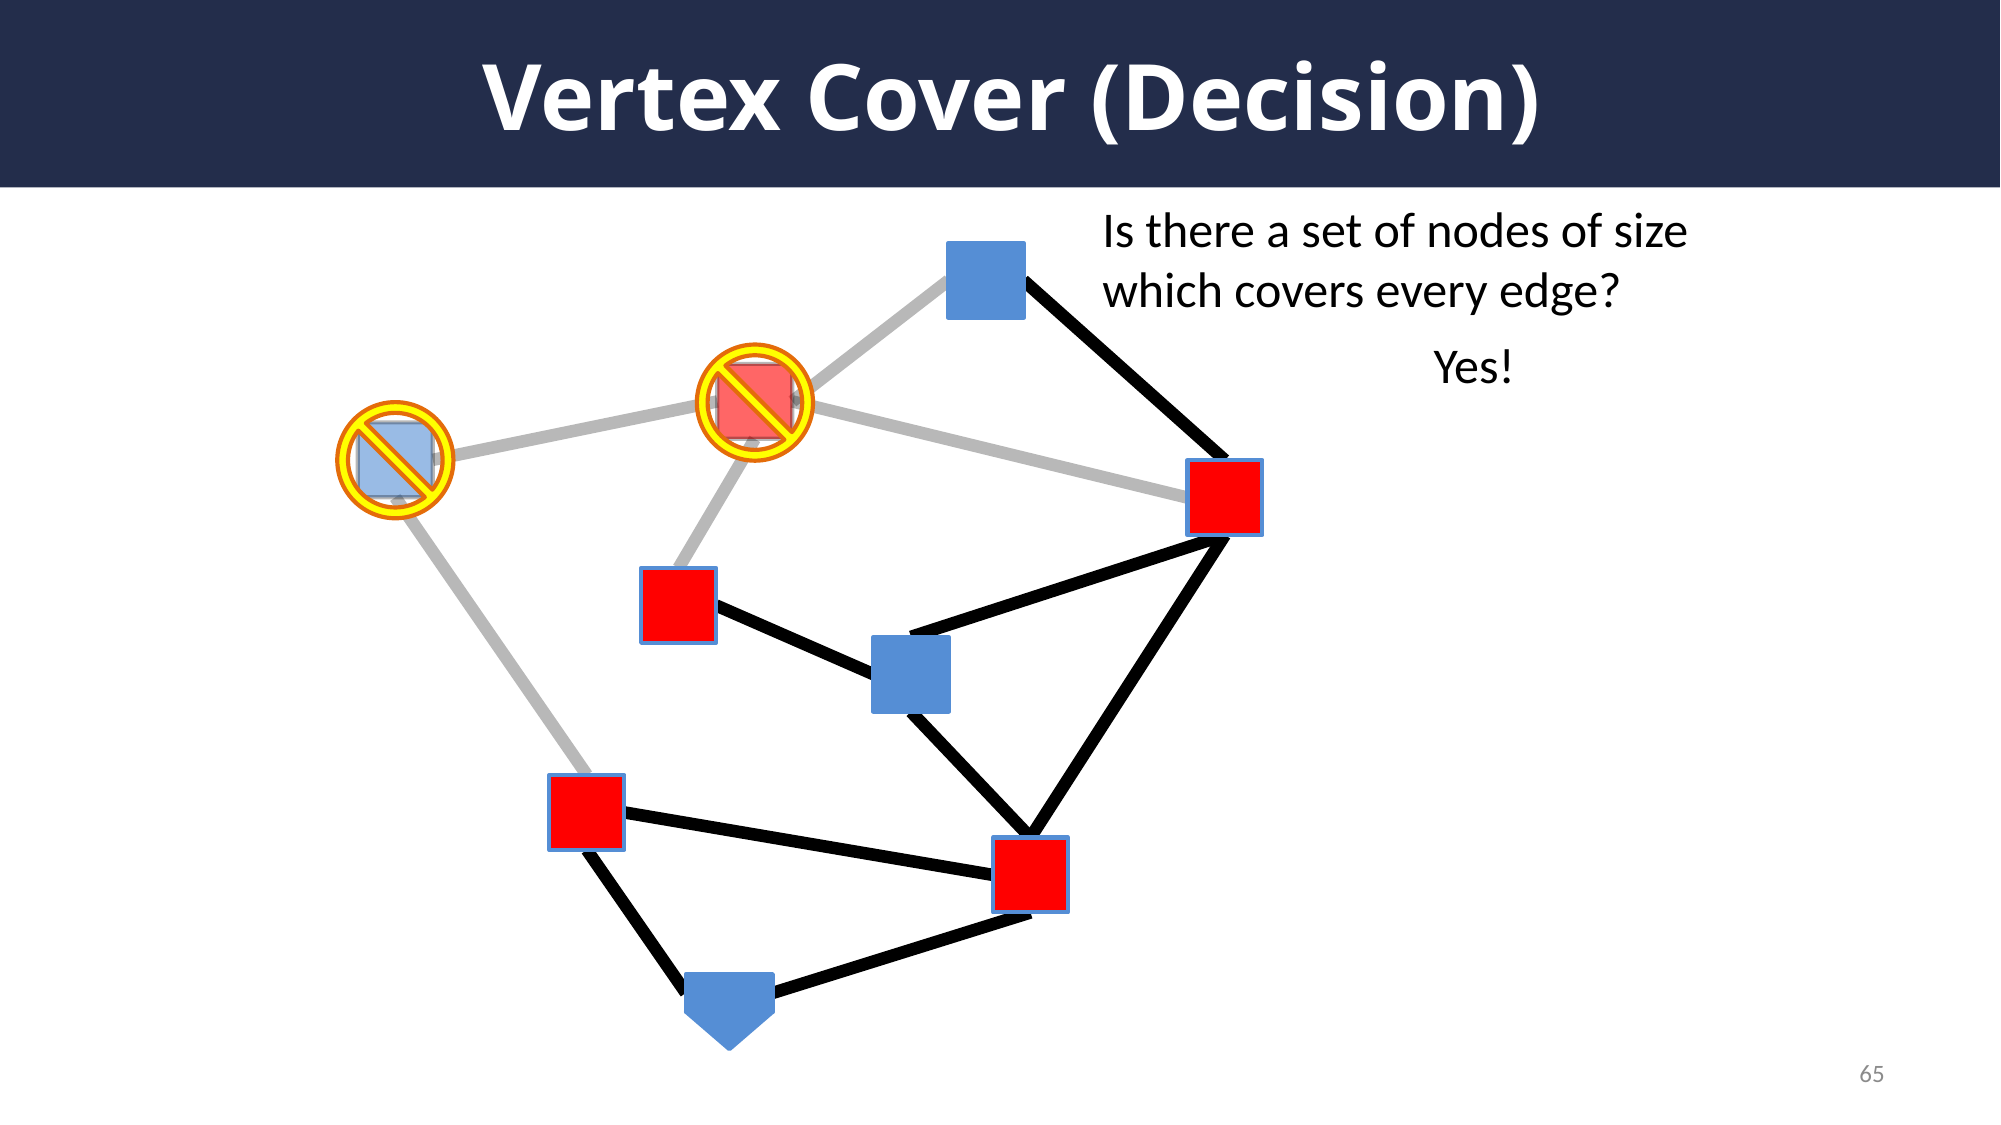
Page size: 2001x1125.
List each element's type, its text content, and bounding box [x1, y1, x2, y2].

text_box Yes! [1418, 325, 1594, 401]
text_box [357, 242, 1263, 1050]
slide_number 65 [1433, 1042, 1900, 1103]
text_box [335, 418, 352, 502]
